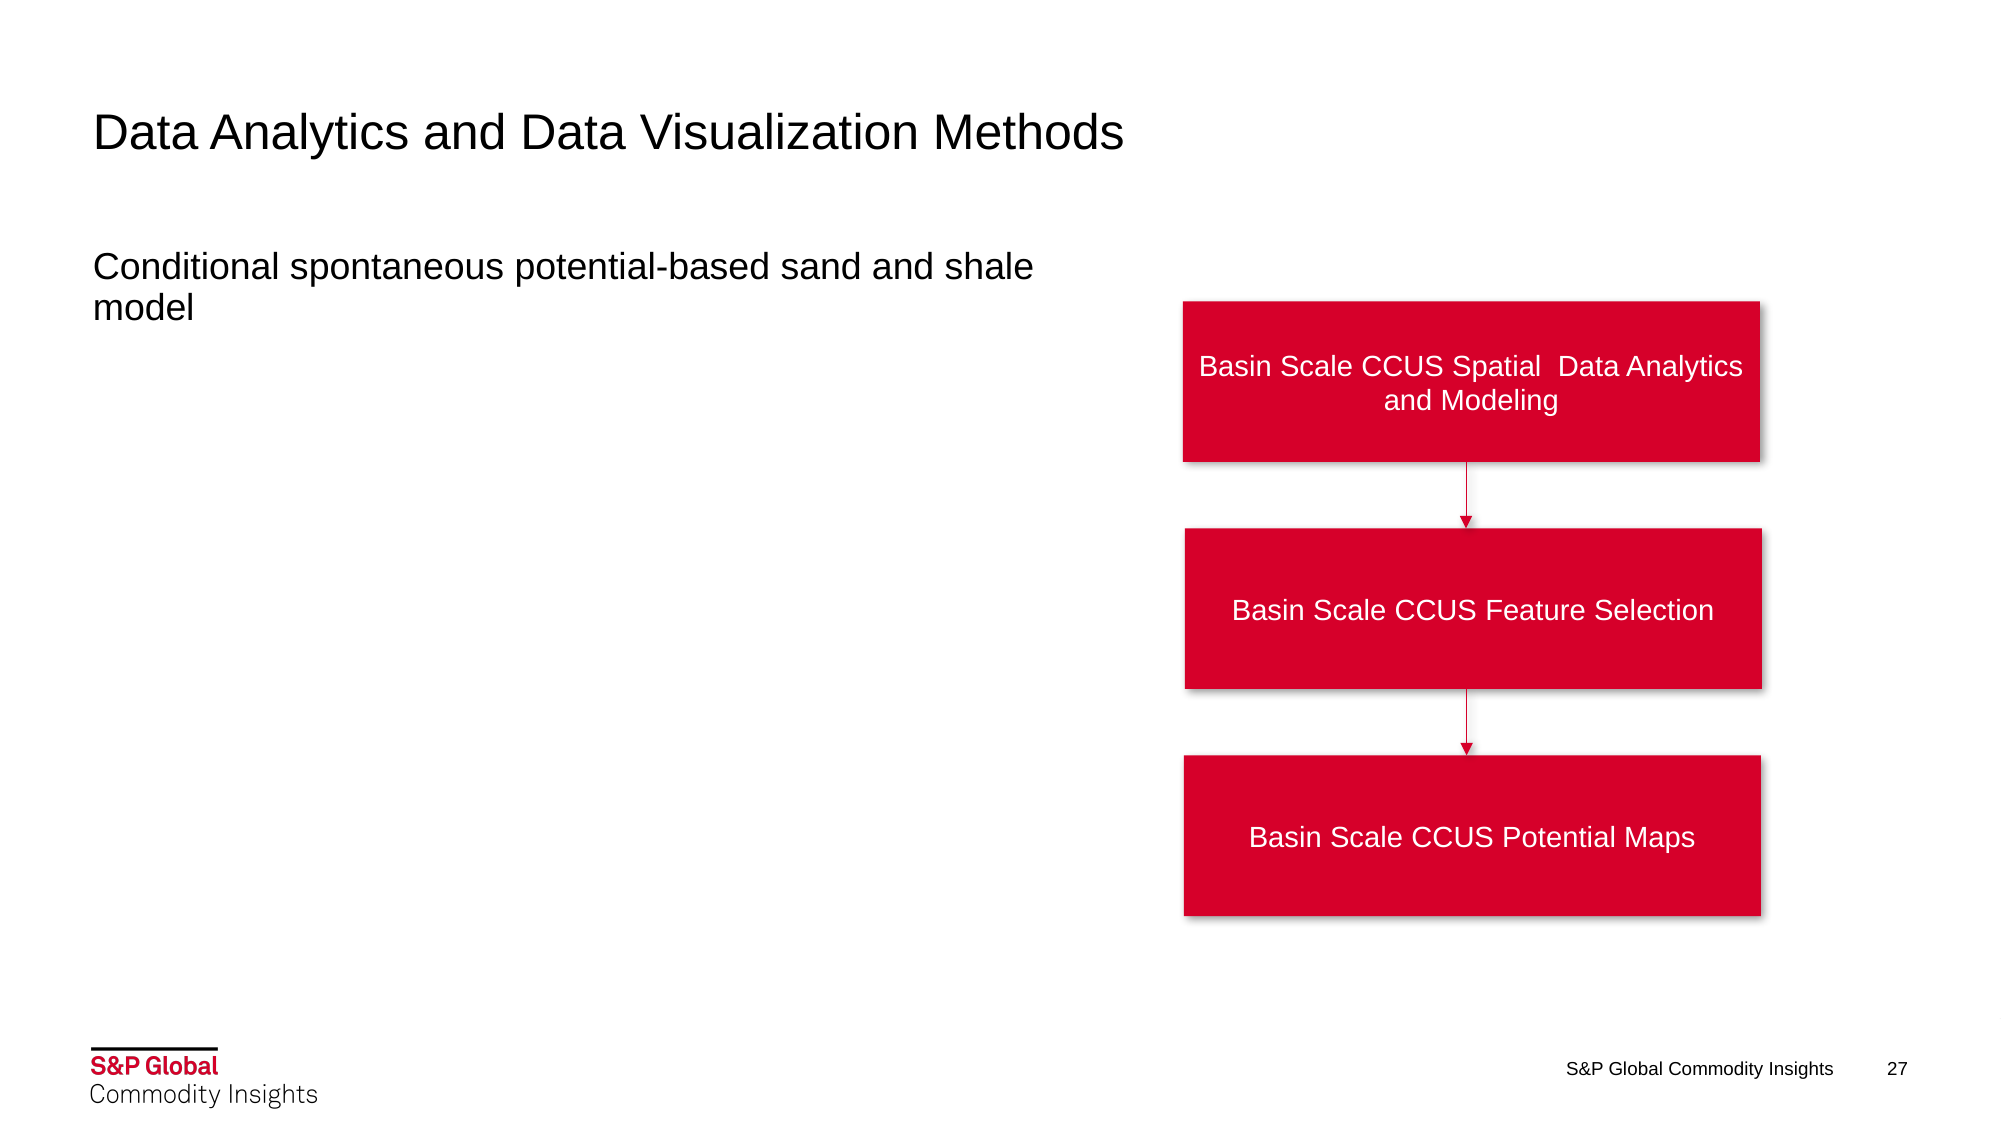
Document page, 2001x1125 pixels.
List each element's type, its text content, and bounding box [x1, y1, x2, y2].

text_box Basin Scale CCUS Feature Selection [1184, 527, 1763, 690]
title Data Analytics and Data Visualization Methods [93, 106, 1908, 214]
text_box Basin Scale CCUS Potential Maps [1183, 754, 1762, 917]
text_box Basin Scale CCUS Spatial Data Analytics and Modeling [1182, 300, 1761, 463]
picture [73, 1029, 335, 1121]
list Conditional spontaneous potential-based sand and shale model [93, 247, 1063, 984]
footer S&P Global Commodity Insights [1012, 1050, 1834, 1086]
slide_number 27 [1838, 1050, 1909, 1086]
